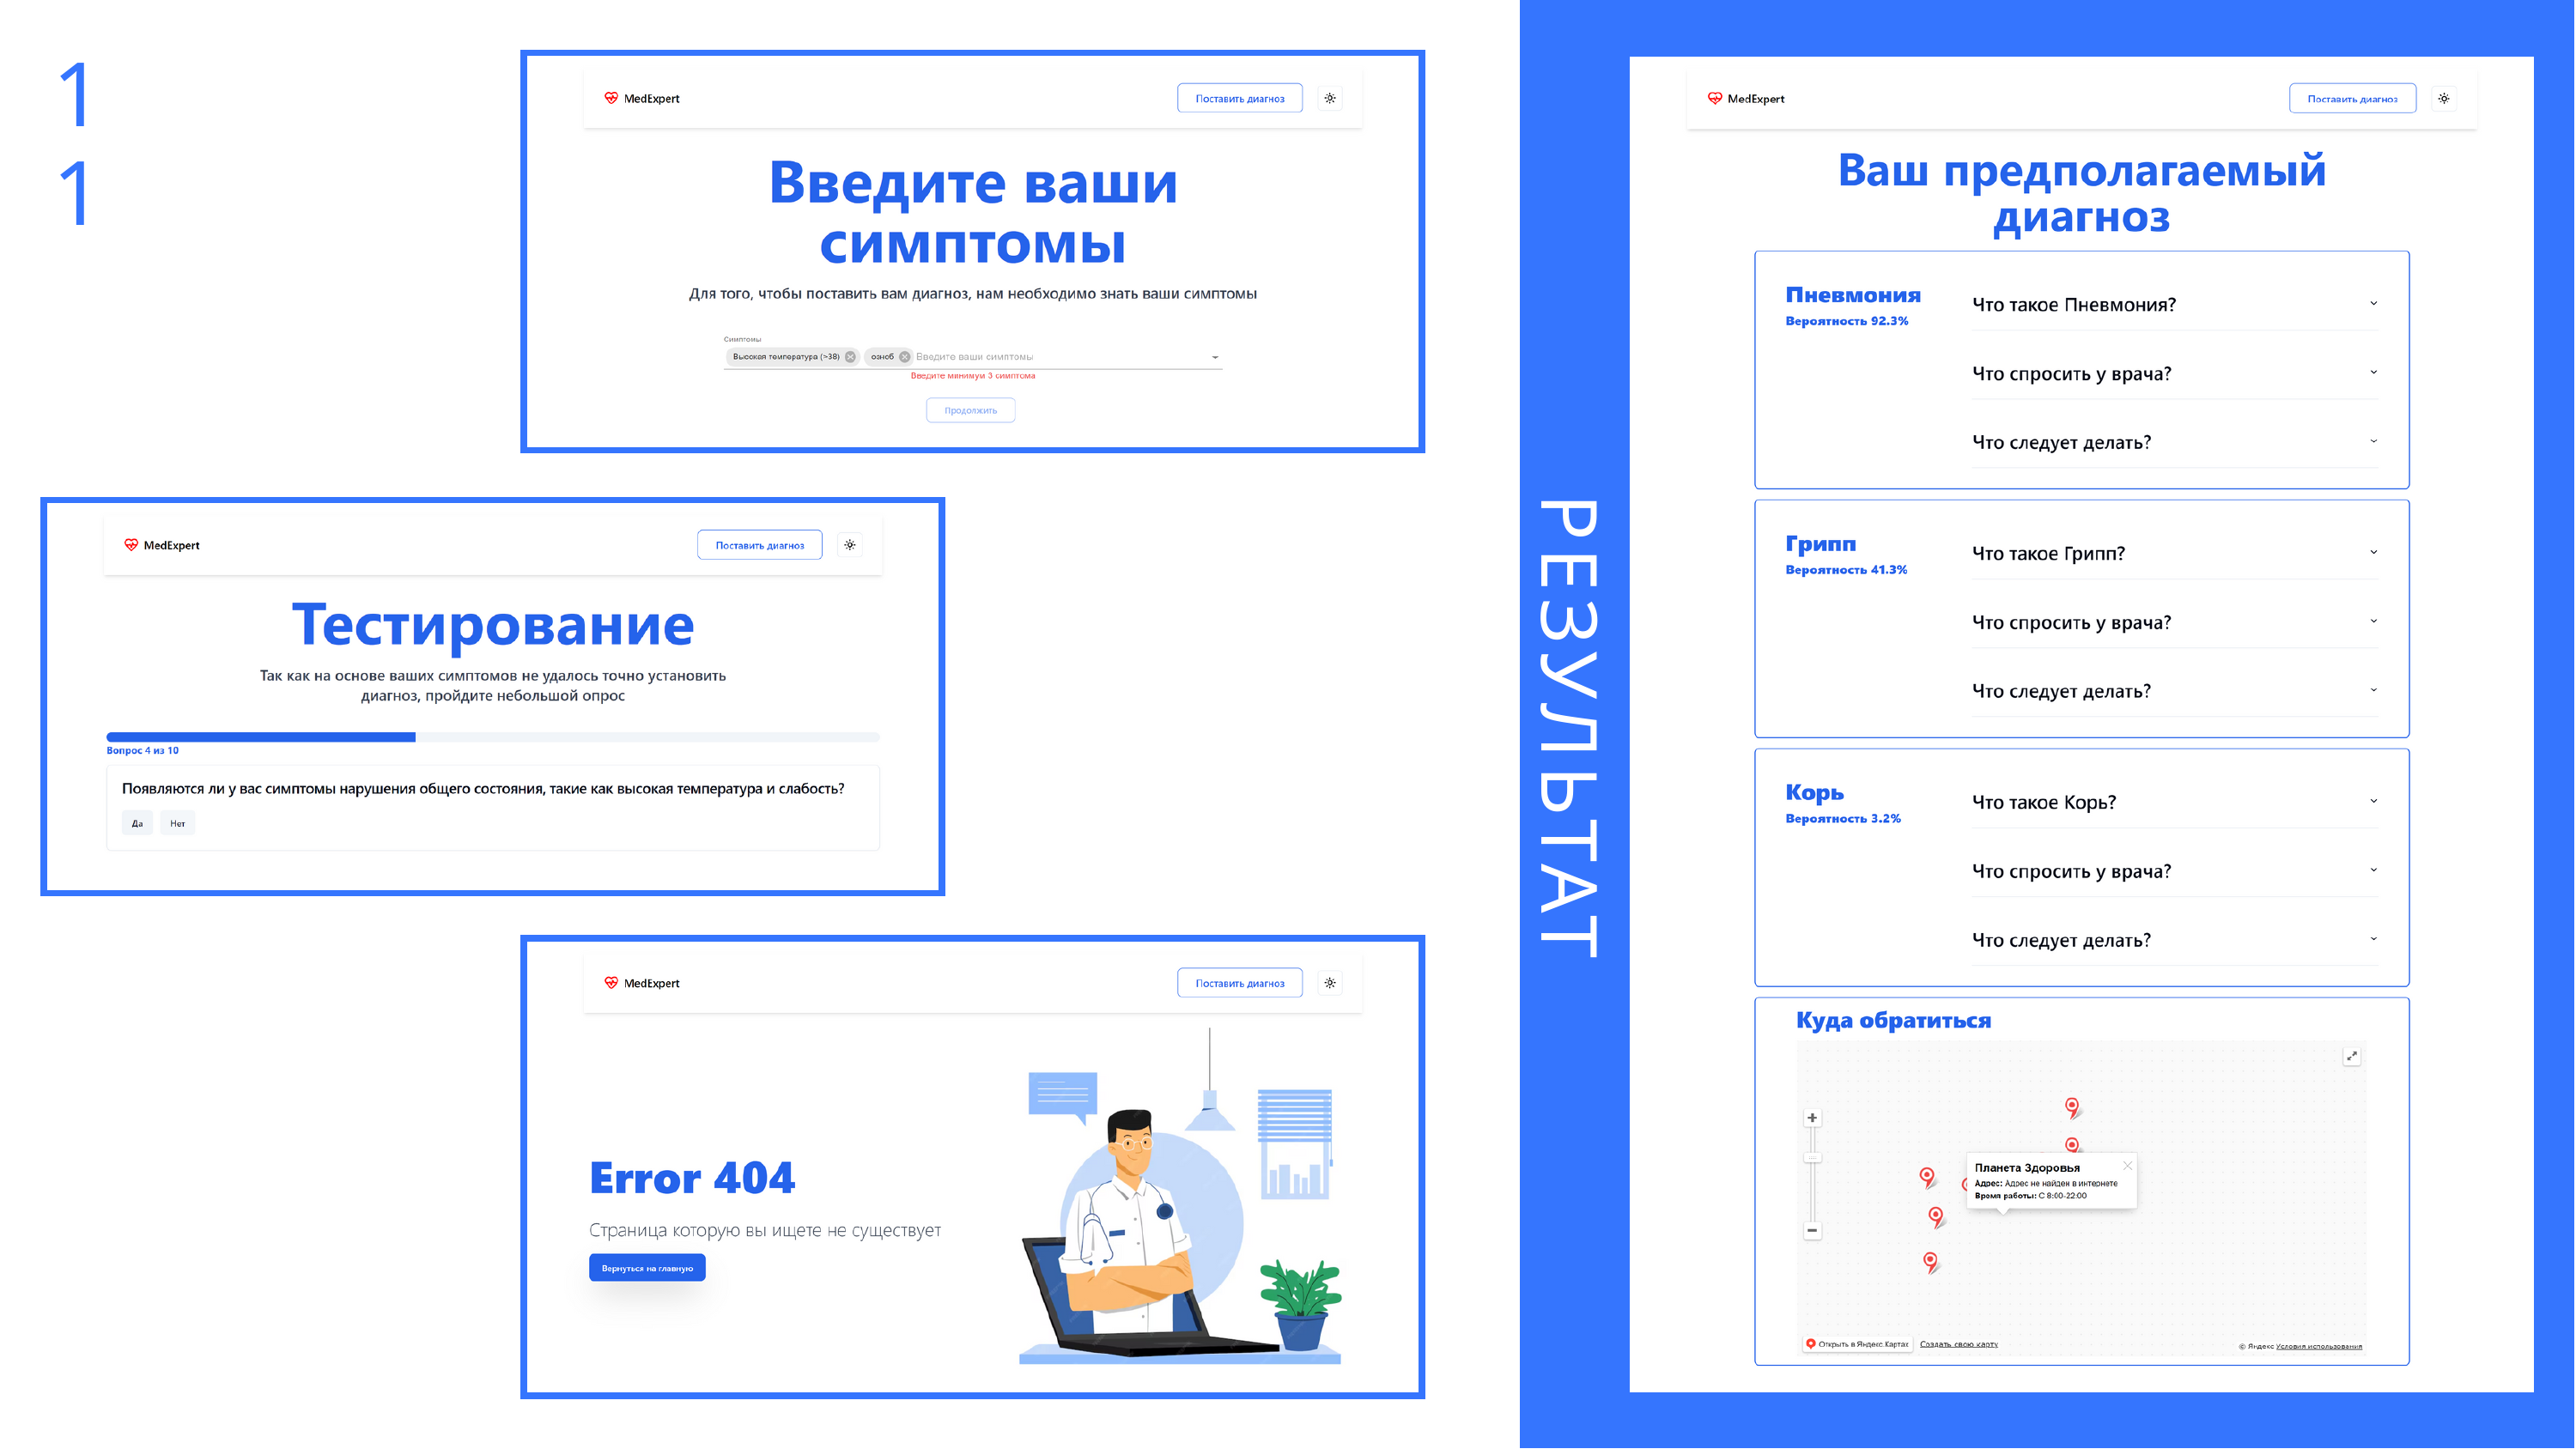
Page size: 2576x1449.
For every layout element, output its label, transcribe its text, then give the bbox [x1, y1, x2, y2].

text_box [44, 500, 942, 894]
text_box 11 [44, 45, 113, 243]
text_box [524, 52, 1422, 451]
text_box [524, 937, 1422, 1396]
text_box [1519, 0, 2575, 1449]
